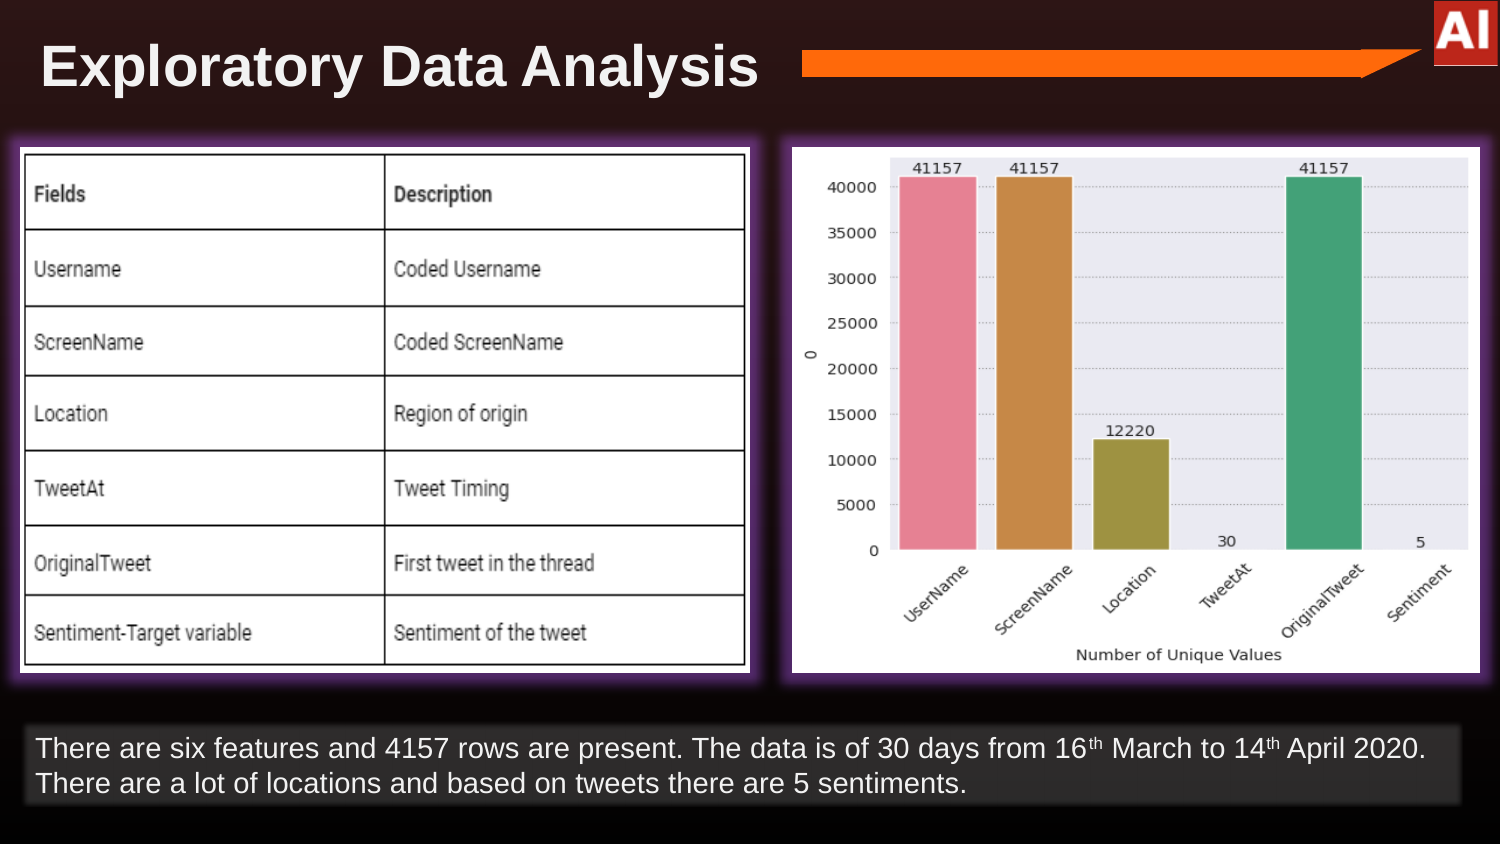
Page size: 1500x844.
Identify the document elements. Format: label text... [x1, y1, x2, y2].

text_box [701, 5, 1464, 121]
text_box There are six features and 4157 rows are present. The data is of 30 days from 16th March to 14th April 2020. There are a lot of locations and based on tweets there are 5 sentiments. [29, 730, 1457, 800]
text_box Exploratory Data Analysis [25, 20, 696, 106]
picture [19, 147, 751, 674]
picture [792, 147, 1480, 674]
picture [1433, 0, 1498, 66]
